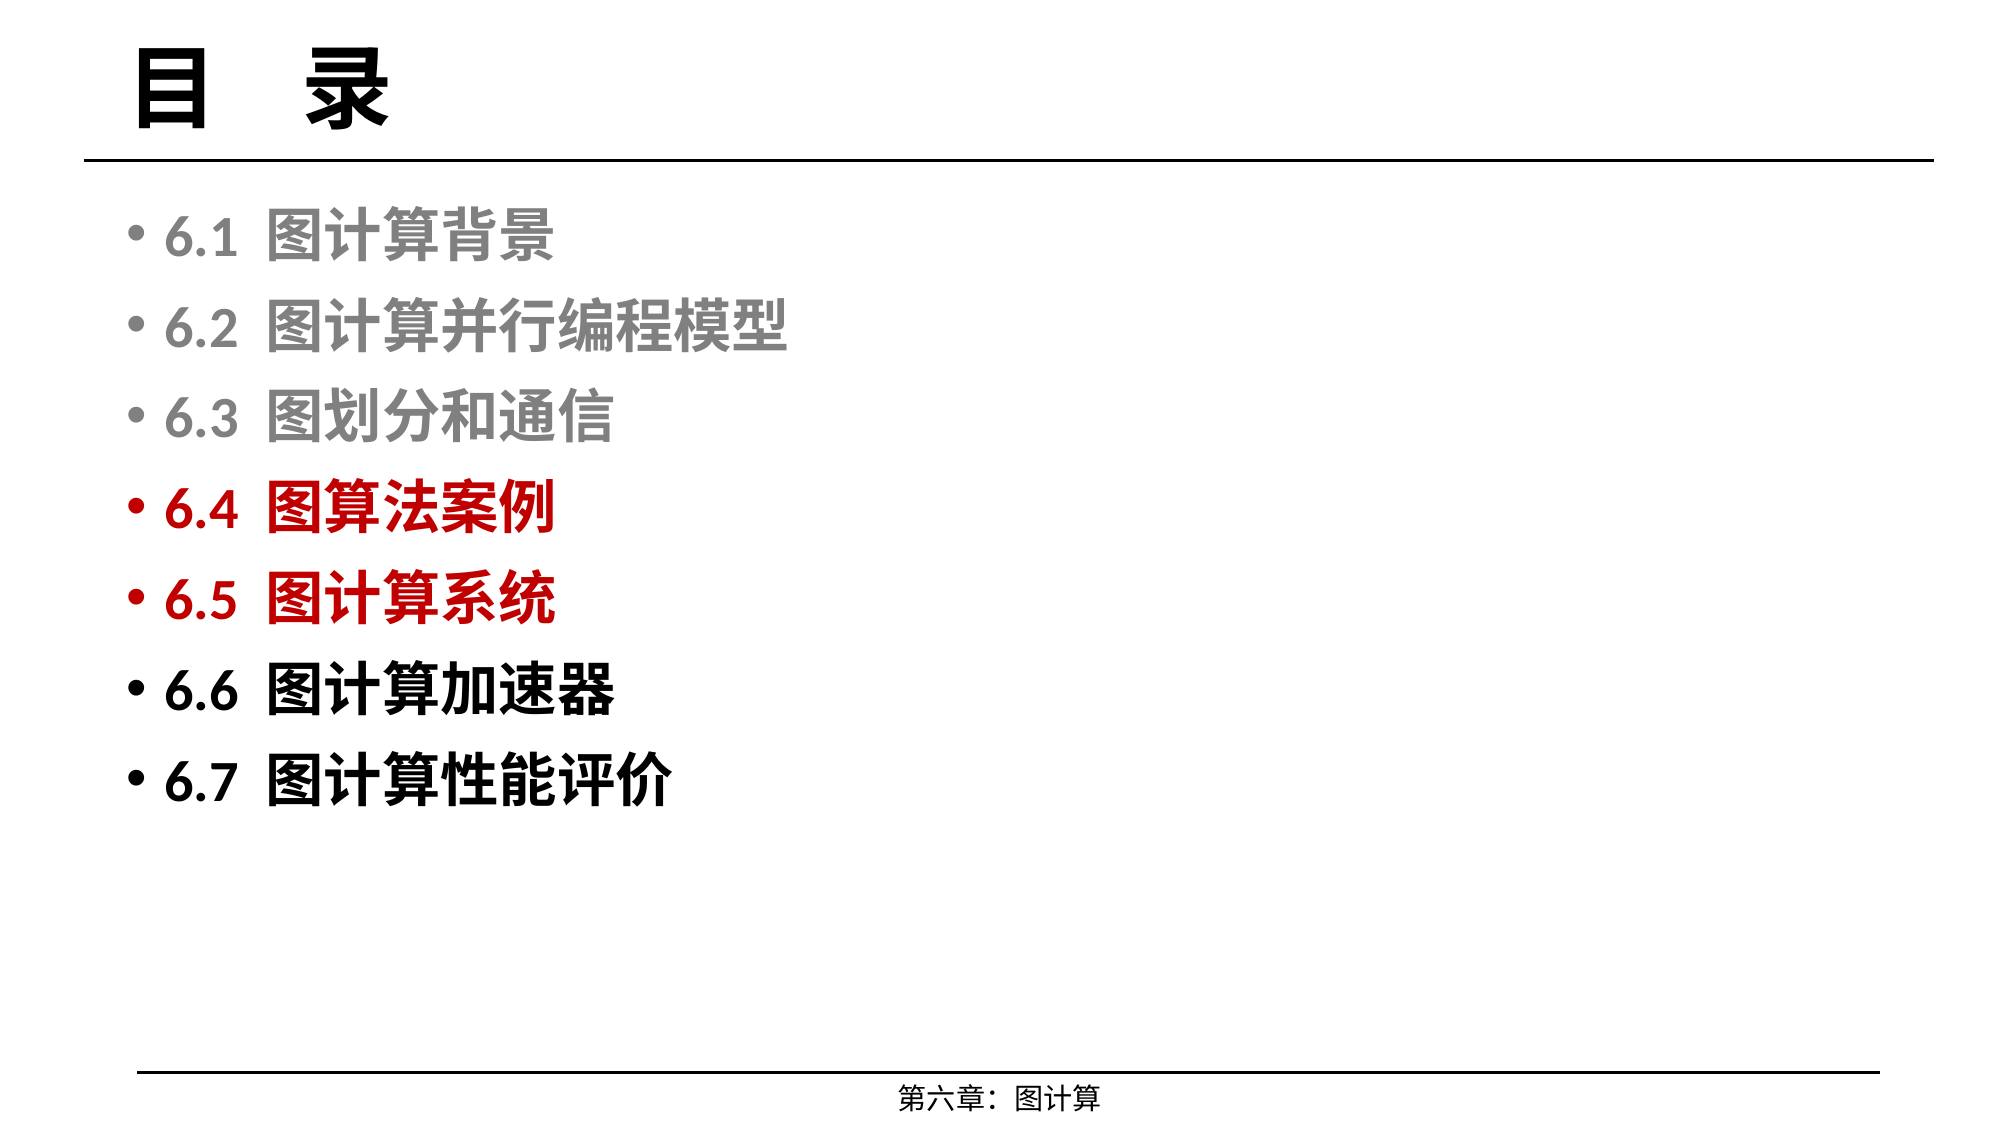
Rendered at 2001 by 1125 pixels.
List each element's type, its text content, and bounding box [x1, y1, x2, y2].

list 6.1 图计算背景 6.2 图计算并行编程模型 6.3 图划分和通信 6.4 图算法案例 6.5 图计算系统 6.6 图计算加速器 6.7 图计算性能评价 [111, 190, 1905, 1014]
title 目 录 [111, 22, 1905, 161]
